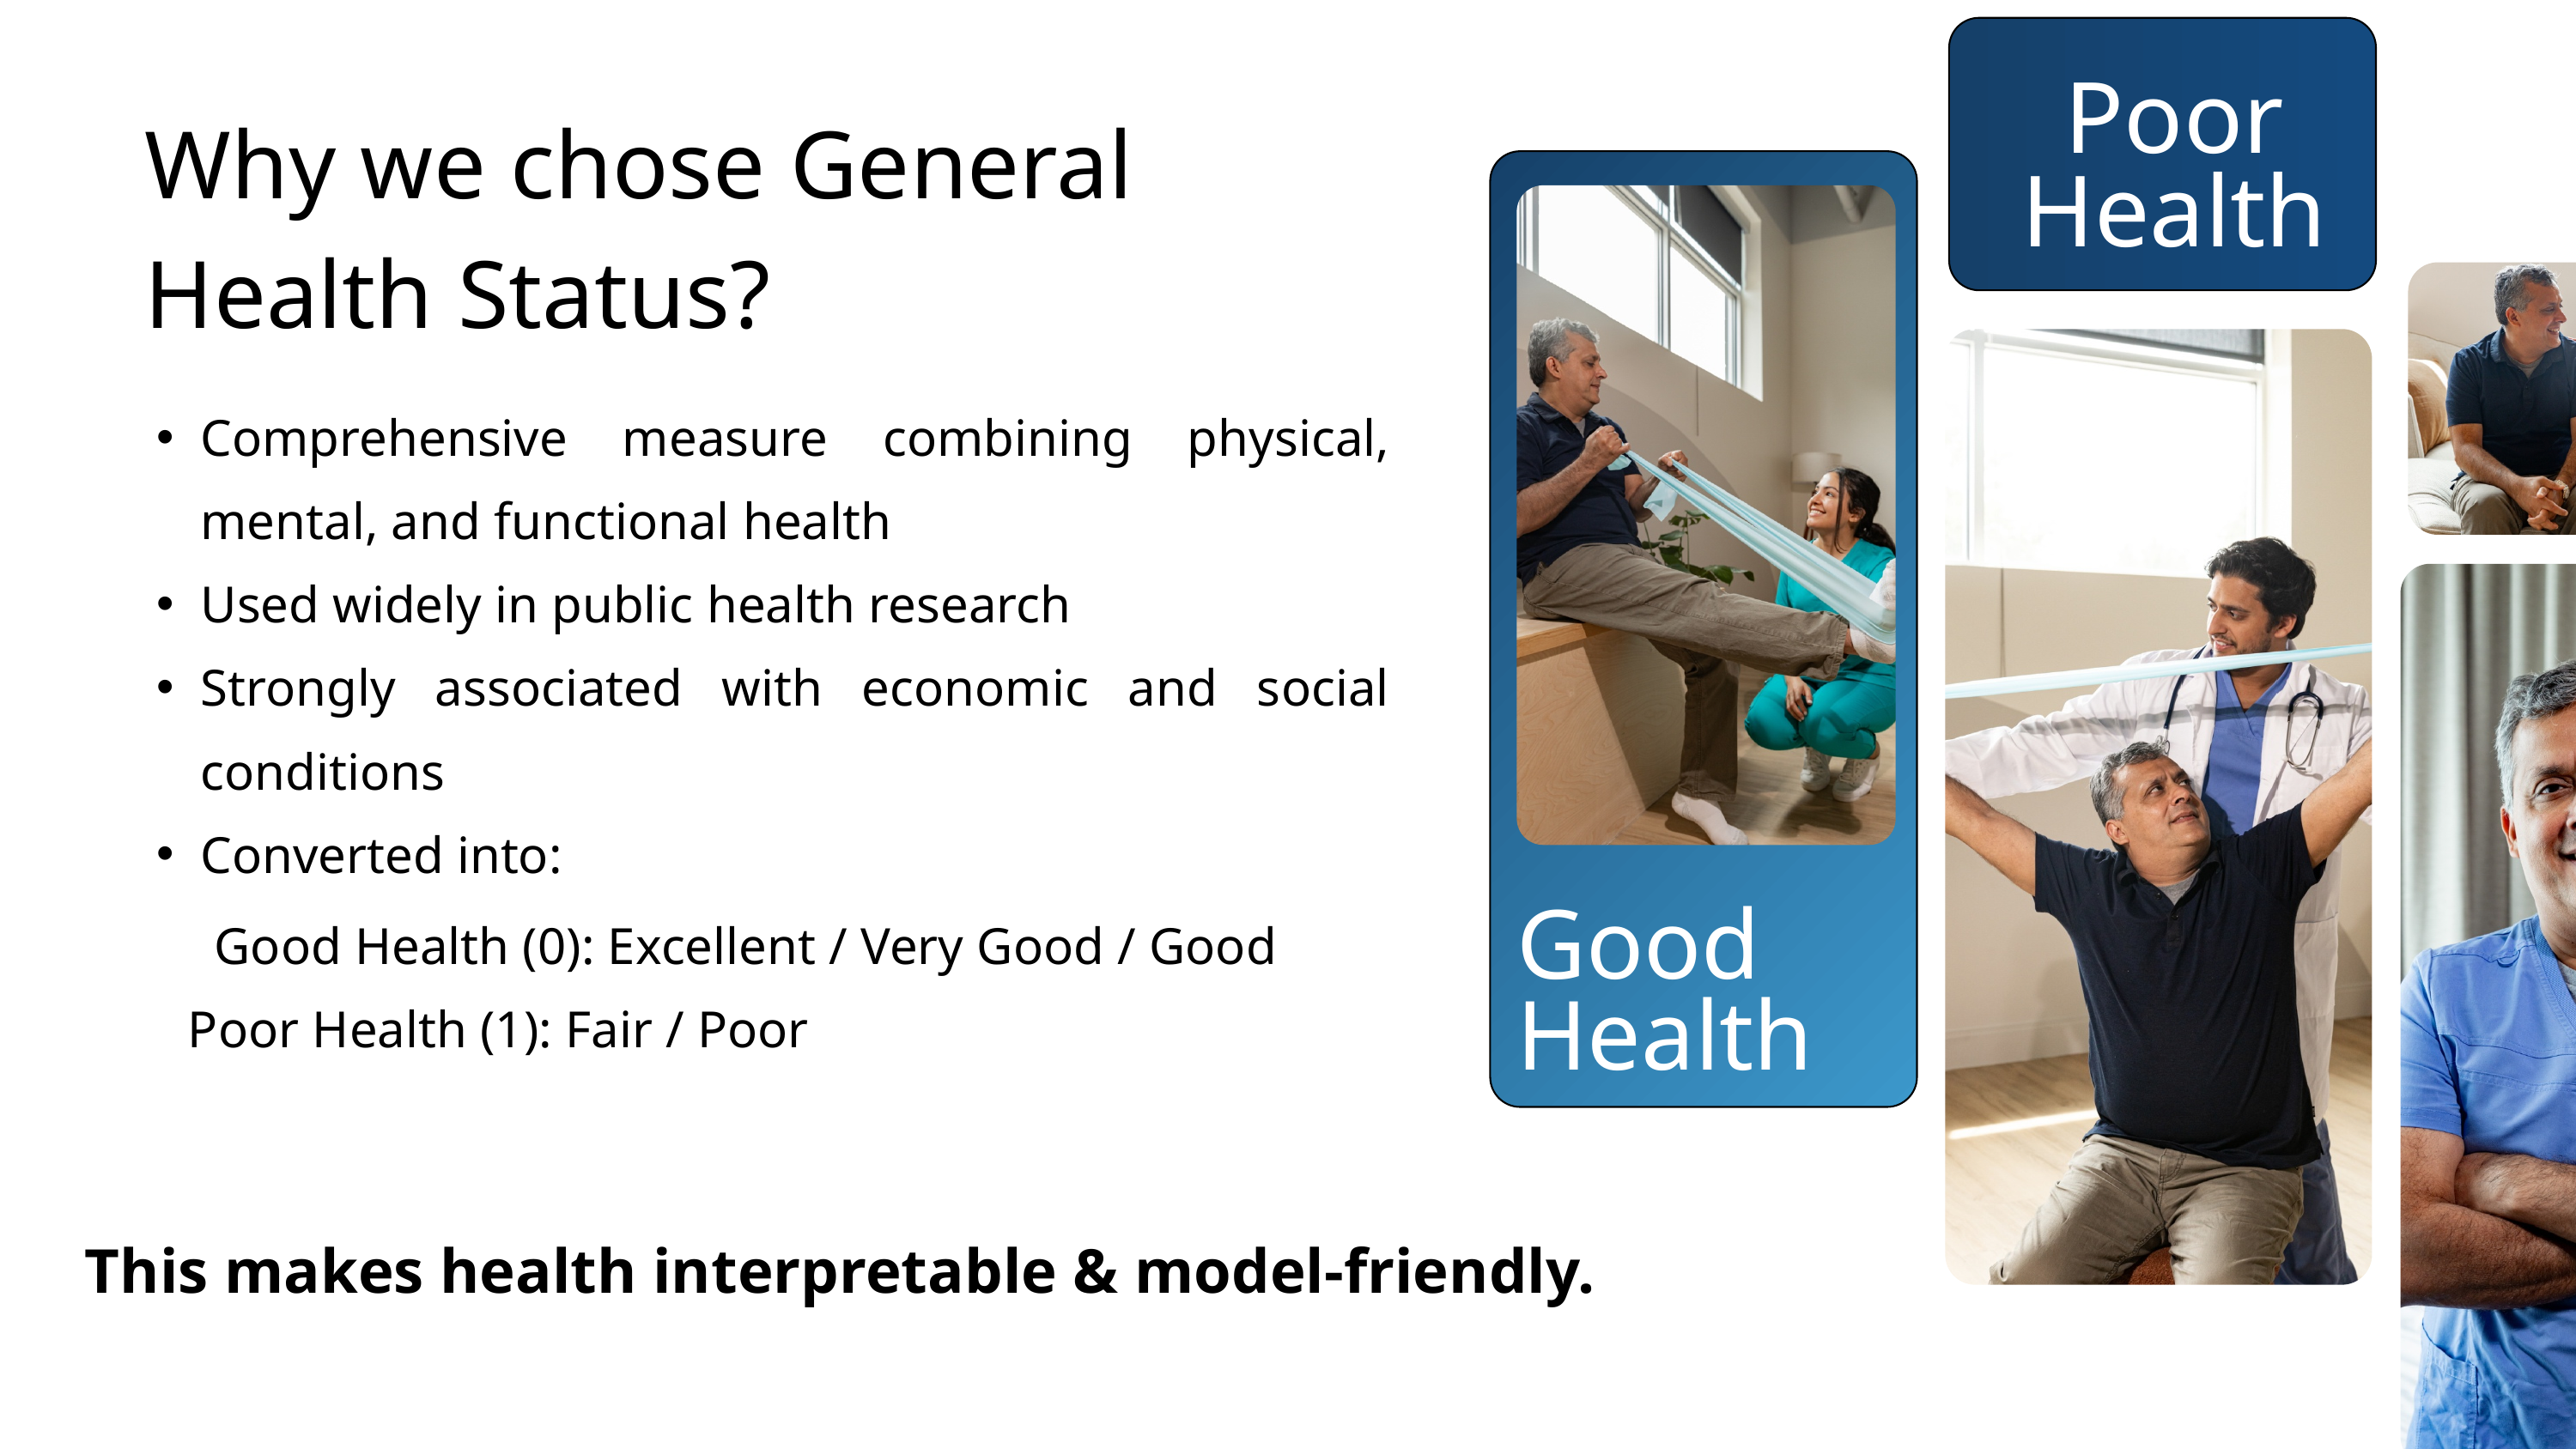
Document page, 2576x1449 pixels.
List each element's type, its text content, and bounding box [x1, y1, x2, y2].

text_box [1945, 329, 2372, 1285]
text_box Comprehensive measure combining physical, mental, and functional health Used widely in public health research Strongly associated with economic and social conditions Converted into: Good Health (0): Excellent / Very Good / Good Poor Health (1): Fair / Poor [109, 383, 1391, 1138]
text_box [1948, 17, 2377, 291]
text_box [2408, 262, 2576, 535]
text_box [2400, 563, 2576, 1449]
text_box [1490, 151, 1917, 1107]
text_box This makes health interpretable & model-friendly. [0, 1203, 1682, 1397]
text_box Why we chose General Health Status? [144, 88, 1391, 348]
text_box Good Health [1516, 905, 1846, 1089]
text_box [1516, 185, 1896, 846]
text_box Poor Health [2015, 78, 2333, 265]
